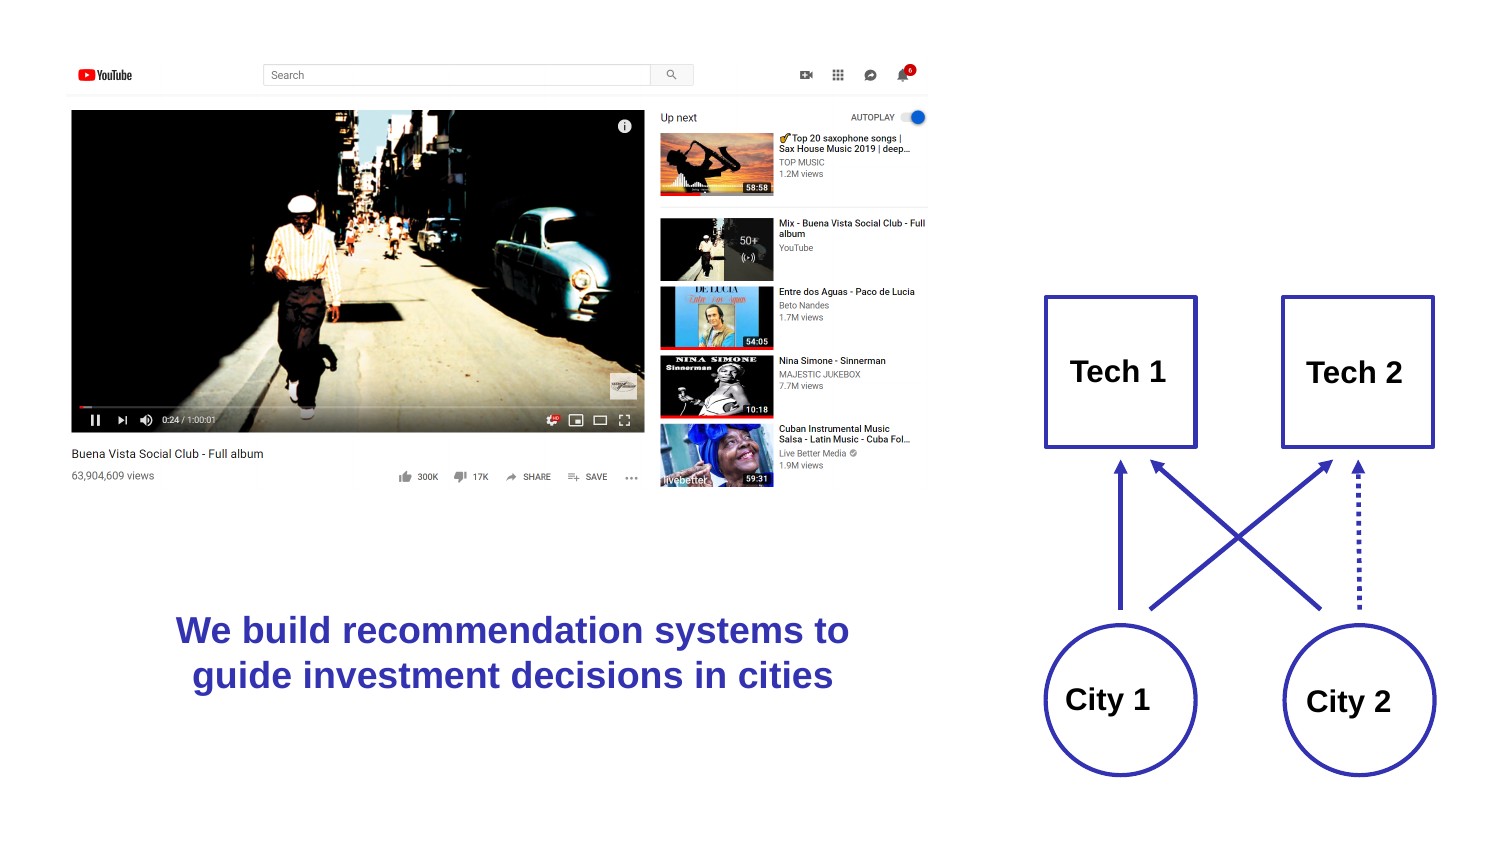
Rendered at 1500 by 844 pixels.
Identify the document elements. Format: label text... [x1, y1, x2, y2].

text_box [1044, 295, 1198, 449]
text_box [1282, 623, 1437, 778]
text_box We build recommendation systems to guide investment decisions in cities [138, 598, 889, 704]
text_box City 2 [1291, 673, 1407, 726]
text_box Tech 1 [1055, 343, 1182, 397]
text_box [1281, 295, 1435, 449]
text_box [1149, 459, 1321, 610]
text_box Tech 2 [1291, 345, 1419, 398]
text_box [1043, 623, 1198, 778]
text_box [1322, 459, 1334, 610]
text_box City 1 [1050, 672, 1166, 725]
picture [66, 59, 928, 491]
